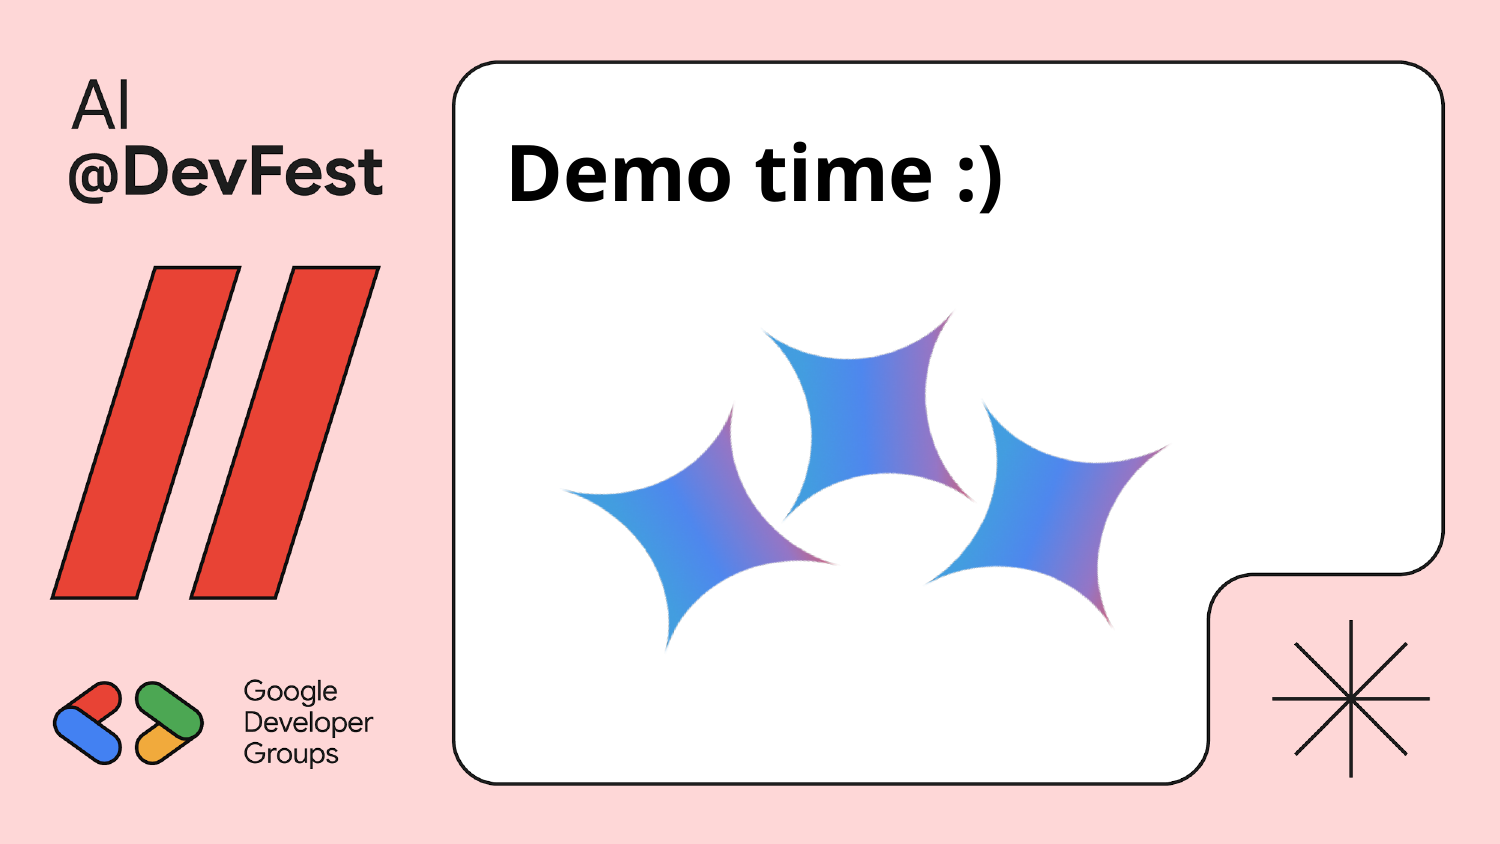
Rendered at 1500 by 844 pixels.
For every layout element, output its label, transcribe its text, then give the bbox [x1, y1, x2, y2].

picture [0, 0, 1500, 844]
title Demo time :) [505, 103, 716, 294]
title Demo time :) [789, 103, 1398, 522]
